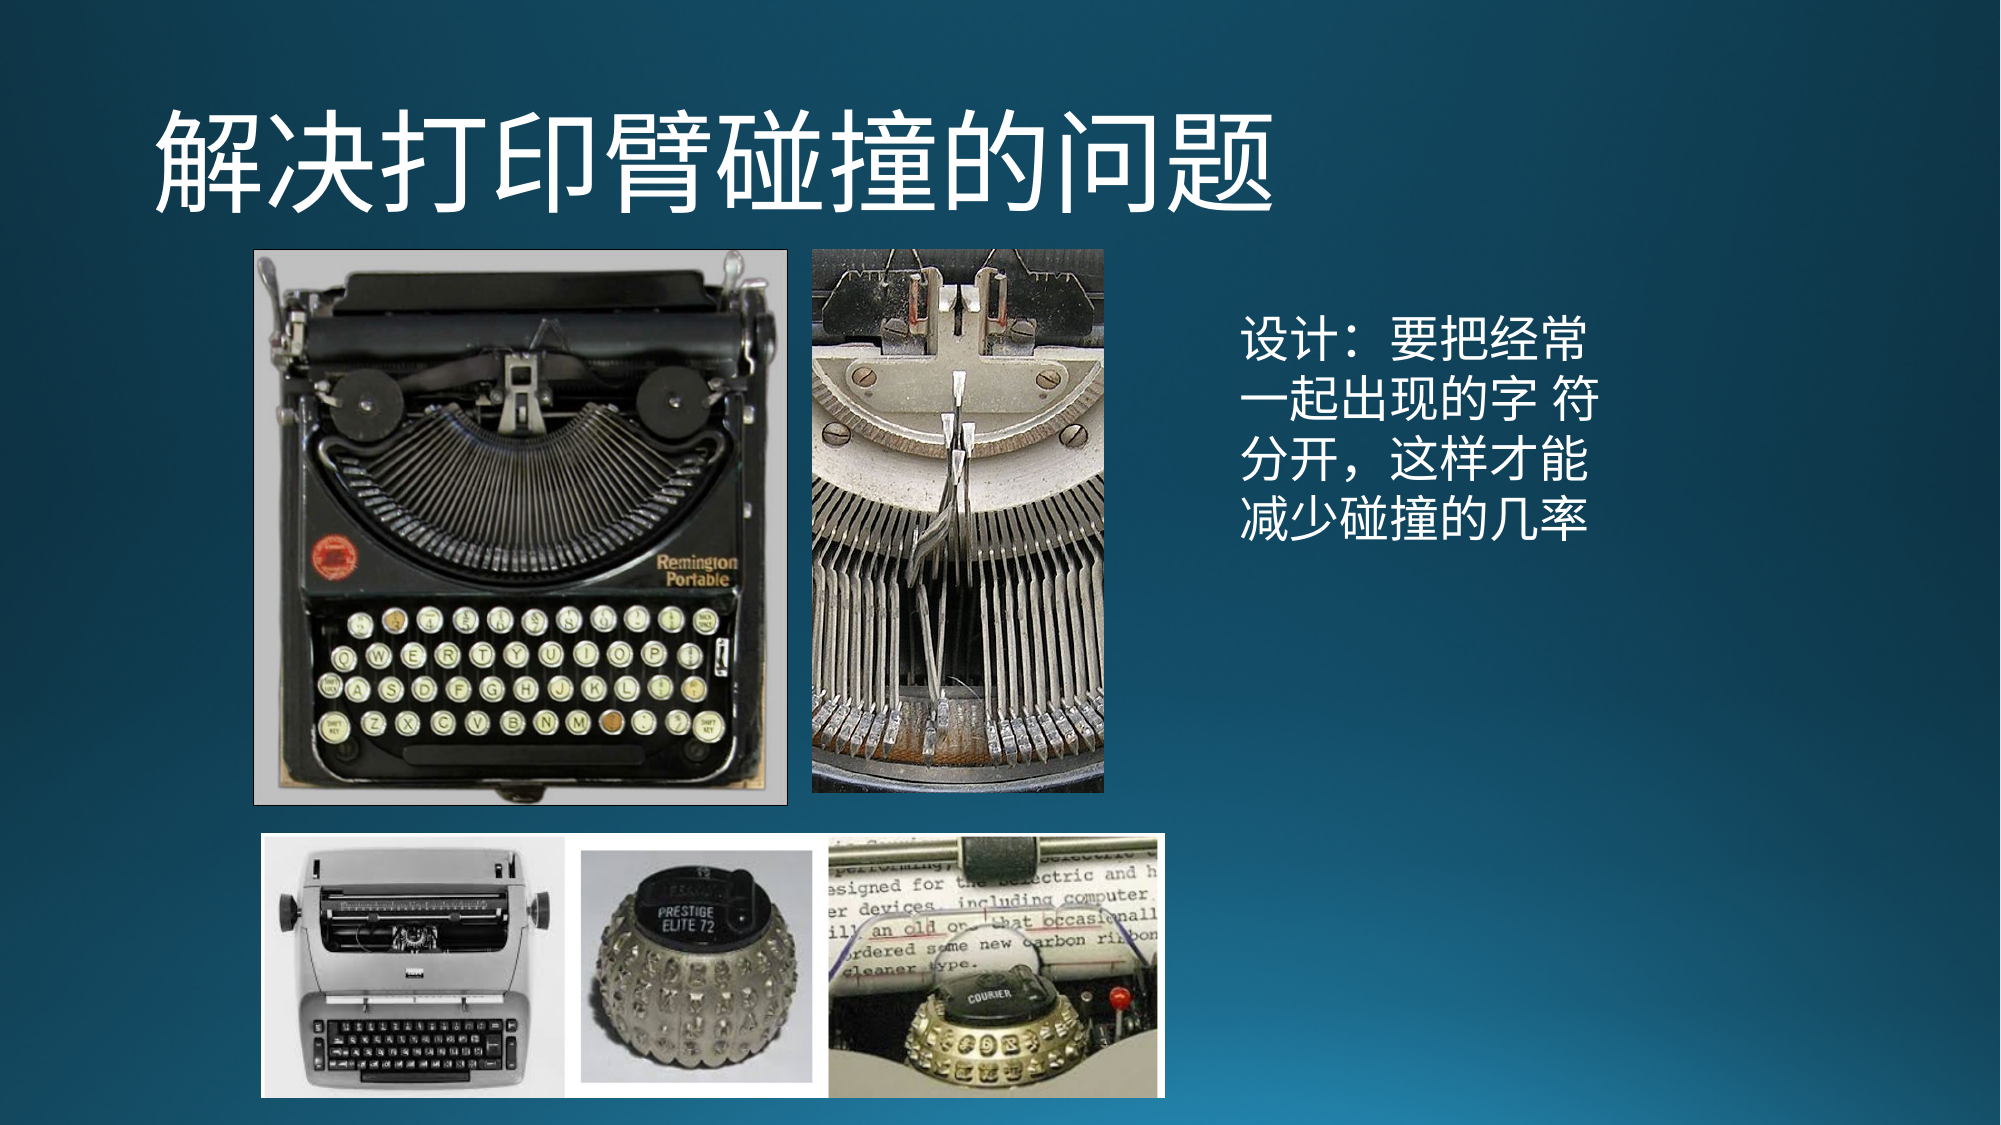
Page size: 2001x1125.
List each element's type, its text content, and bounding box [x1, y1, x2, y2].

picture [0, 0, 2001, 1125]
text_box 设计：要把经常一起出现的字 符分开，这样才能减少碰撞的几率 [1224, 299, 1638, 555]
title 解决打印臂碰撞的问题 [137, 59, 1863, 278]
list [812, 249, 1104, 793]
